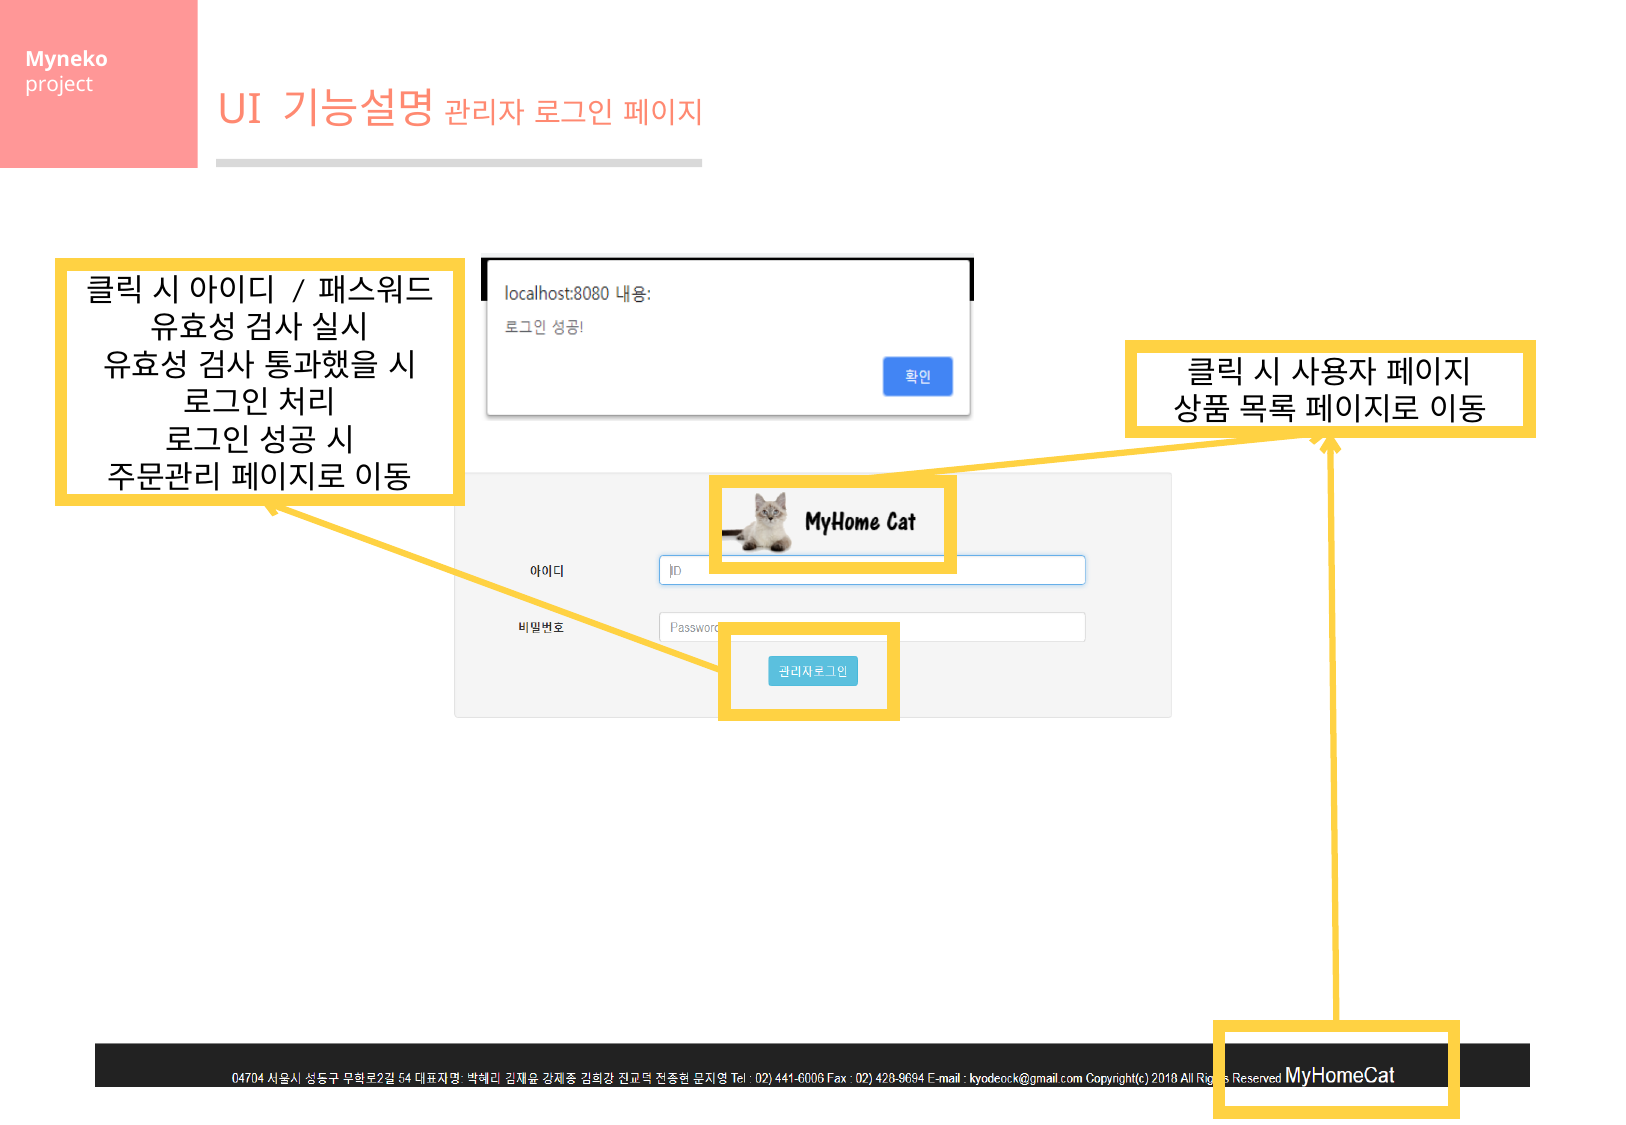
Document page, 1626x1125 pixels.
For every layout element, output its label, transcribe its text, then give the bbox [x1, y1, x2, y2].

text_box Myneko project [16, 41, 180, 101]
picture [95, 253, 1530, 1087]
text_box UI 기능설명 관리자 로그인 페이지 [208, 77, 930, 137]
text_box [832, 433, 1330, 482]
text_box [1218, 1087, 1455, 1113]
text_box 클릭 시 아이디 / 패스워드 유효성 검사 실시 유효성 검사 통과했을 시 로그인 처리 로그인 성공 시 주문관리 페이지로 이동 [60, 264, 460, 501]
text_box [1330, 433, 1337, 1027]
text_box [0, 0, 199, 169]
text_box [215, 158, 703, 168]
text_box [260, 502, 725, 672]
